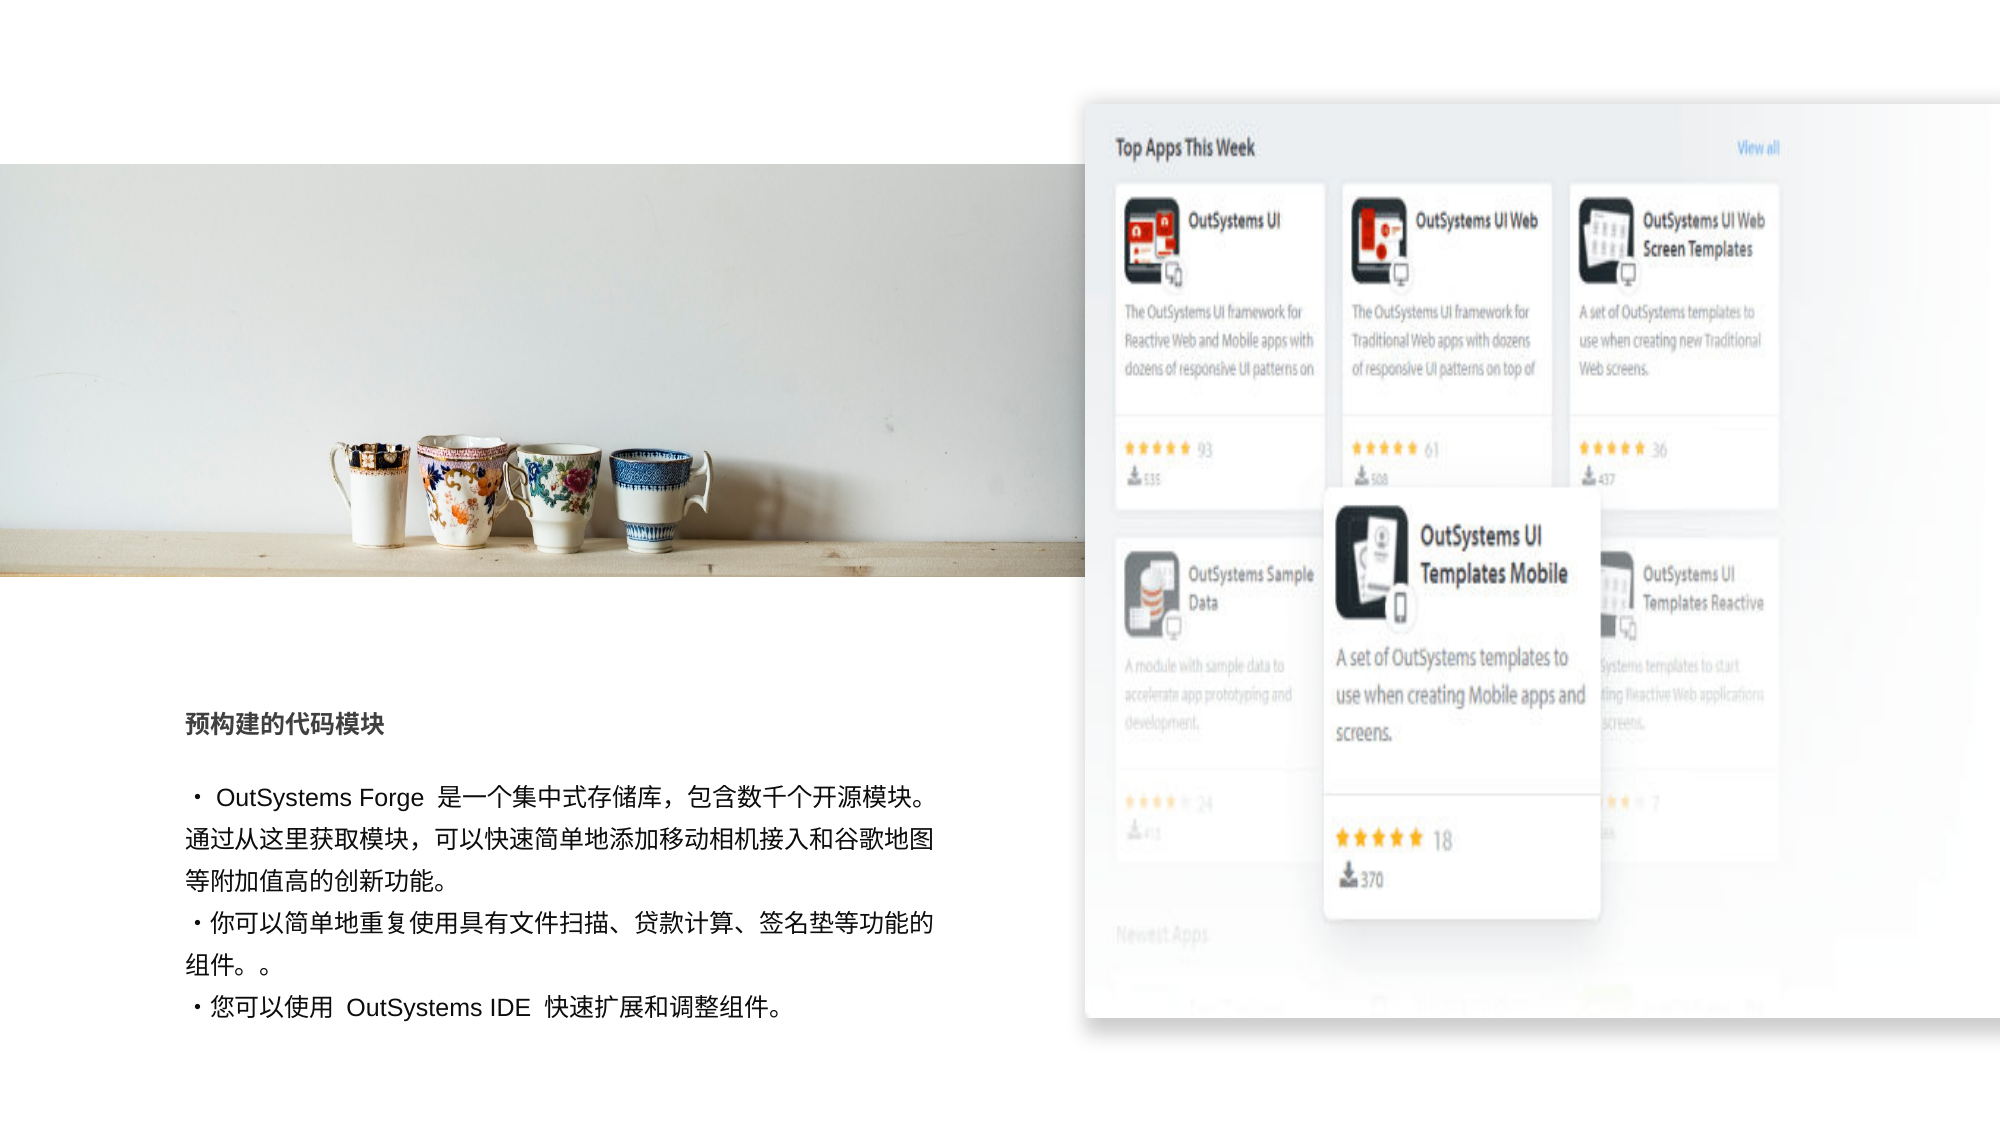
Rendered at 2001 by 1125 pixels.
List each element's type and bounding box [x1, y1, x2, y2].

text_box [170, 698, 968, 1032]
picture [0, 104, 2000, 1018]
